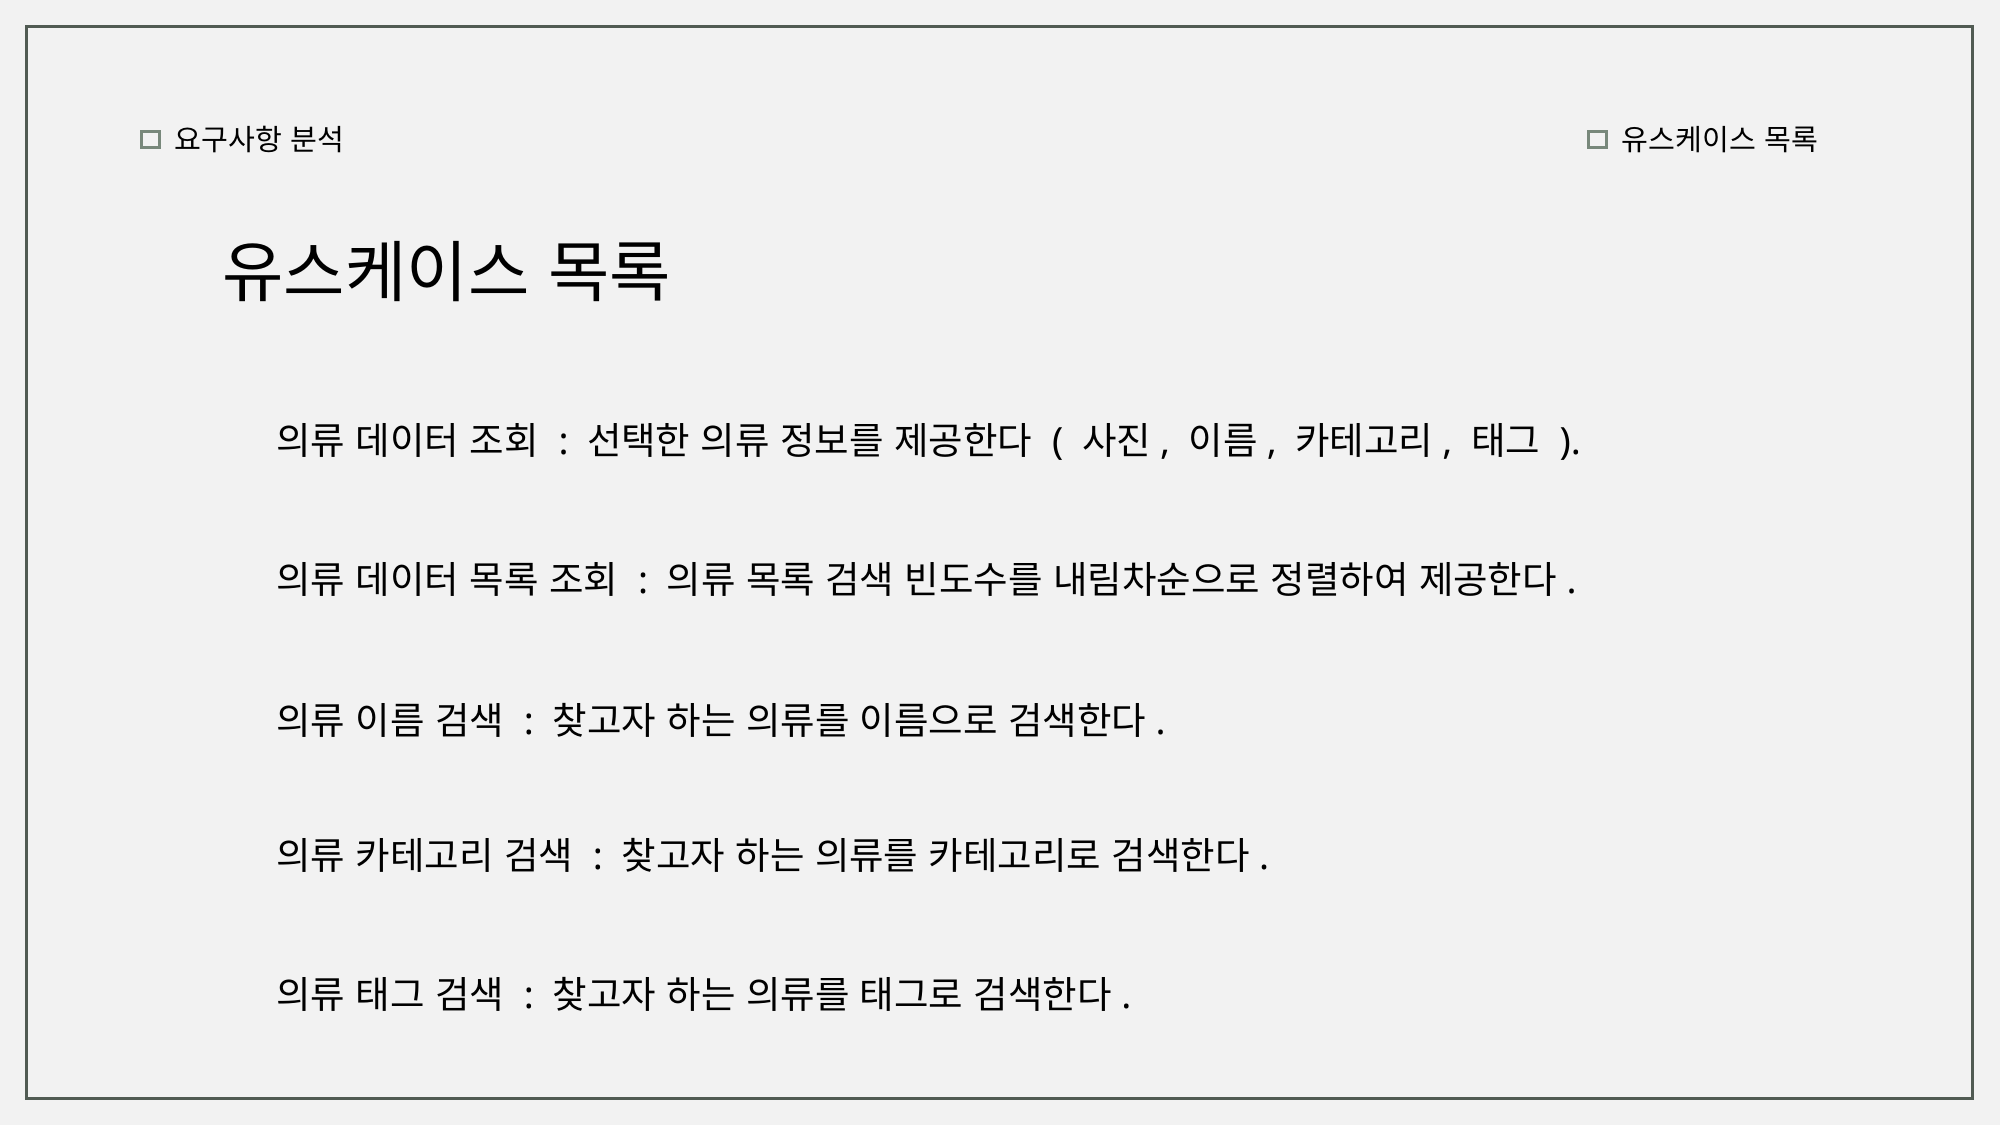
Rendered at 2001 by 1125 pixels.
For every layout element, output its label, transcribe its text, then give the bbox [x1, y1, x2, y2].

text_box [1588, 130, 1606, 149]
text_box 의류 카테고리 검색 : 찾고자 하는 의류를 카테고리로 검색한다. [261, 824, 1902, 930]
text_box 유스케이스 목록 [207, 222, 842, 317]
text_box 의류 이름 검색 : 찾고자 하는 의류를 이름으로 검색한다. [261, 689, 1825, 795]
text_box 의류 데이터 조회 : 선택한 의류 정보를 제공한다 ( 사진, 이름, 카테고리, 태그 ). [261, 409, 1902, 515]
text_box 유스케이스 목록 [1606, 114, 1885, 164]
text_box 의류 데이터 목록 조회 : 의류 목록 검색 빈도수를 내림차순으로 정렬하여 제공한다. [261, 548, 1885, 609]
text_box [26, 26, 1973, 1100]
text_box 의류 태그 검색 : 찾고자 하는 의류를 태그로 검색한다. [261, 963, 1885, 1114]
